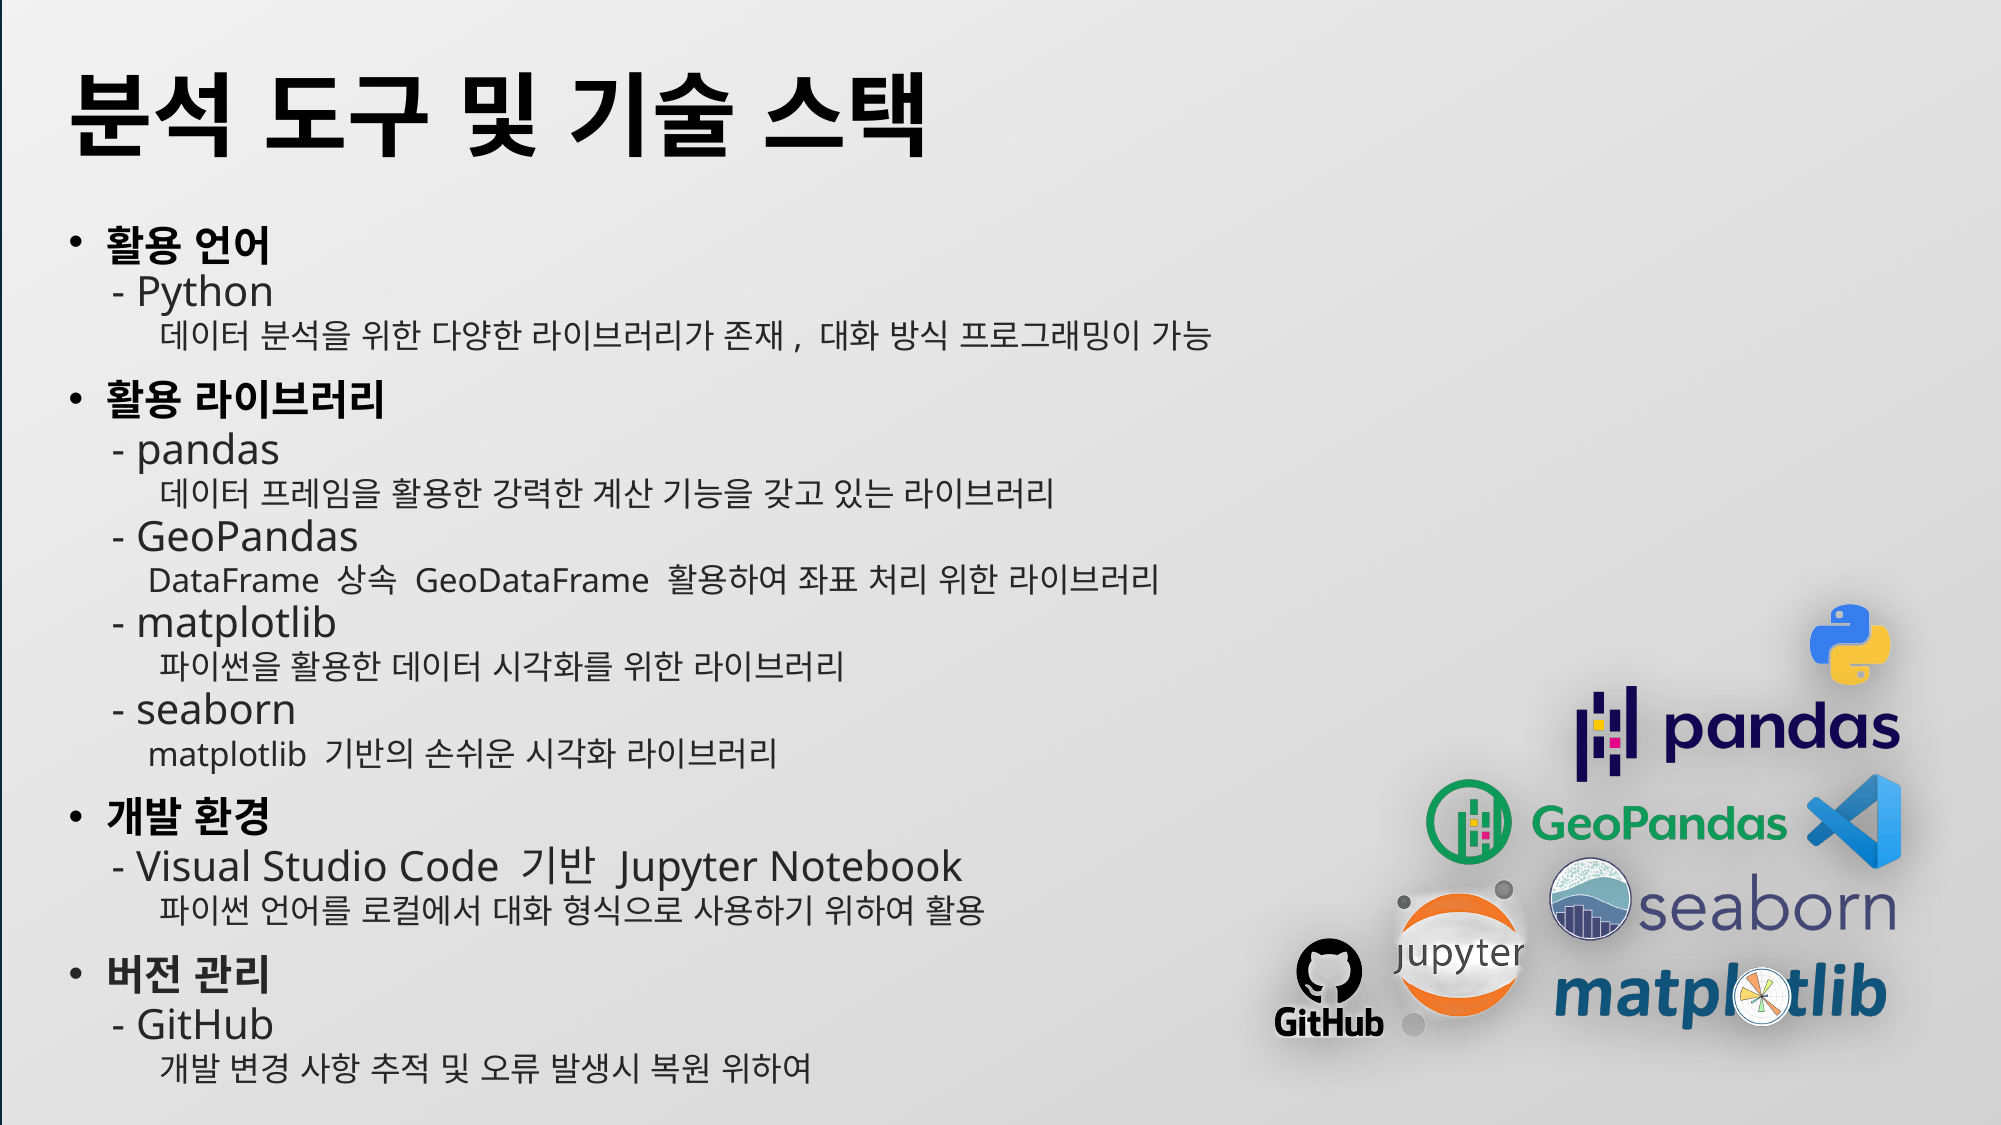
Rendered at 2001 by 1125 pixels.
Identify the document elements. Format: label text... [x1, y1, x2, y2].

picture [1267, 592, 1916, 1038]
list 활용 언어 - Python 데이터 분석을 위한 다양한 라이브러리가 존재, 대화 방식 프로그래밍이 가능 활용 라이브러리 - pandas 데이터 프레임을 활용한 강력한 계산 기능을 갖고 있는 라이브러리 - GeoPandas DataFrame 상속 GeoDataFrame 활용하여 좌표 처리 위한 라이브러리 - matplotlib 파이썬을 활용한 데이터 시각화를 위한 라이브러리 - seaborn matplotlib 기반의 손쉬운 시각화 라이브러리 개발 환경 - Visual Studio Code 기반 Jupyter Notebook 파이썬 언어를 로컬에서 대화 형식으로 사용하기 위하여 활용 버전 관리 - GitHub 개발 변경 사항 추적 및 오류 발생시 복원 위하여 [53, 201, 1947, 1125]
title 분석 도구 및 기술 스택 [53, 54, 1947, 187]
